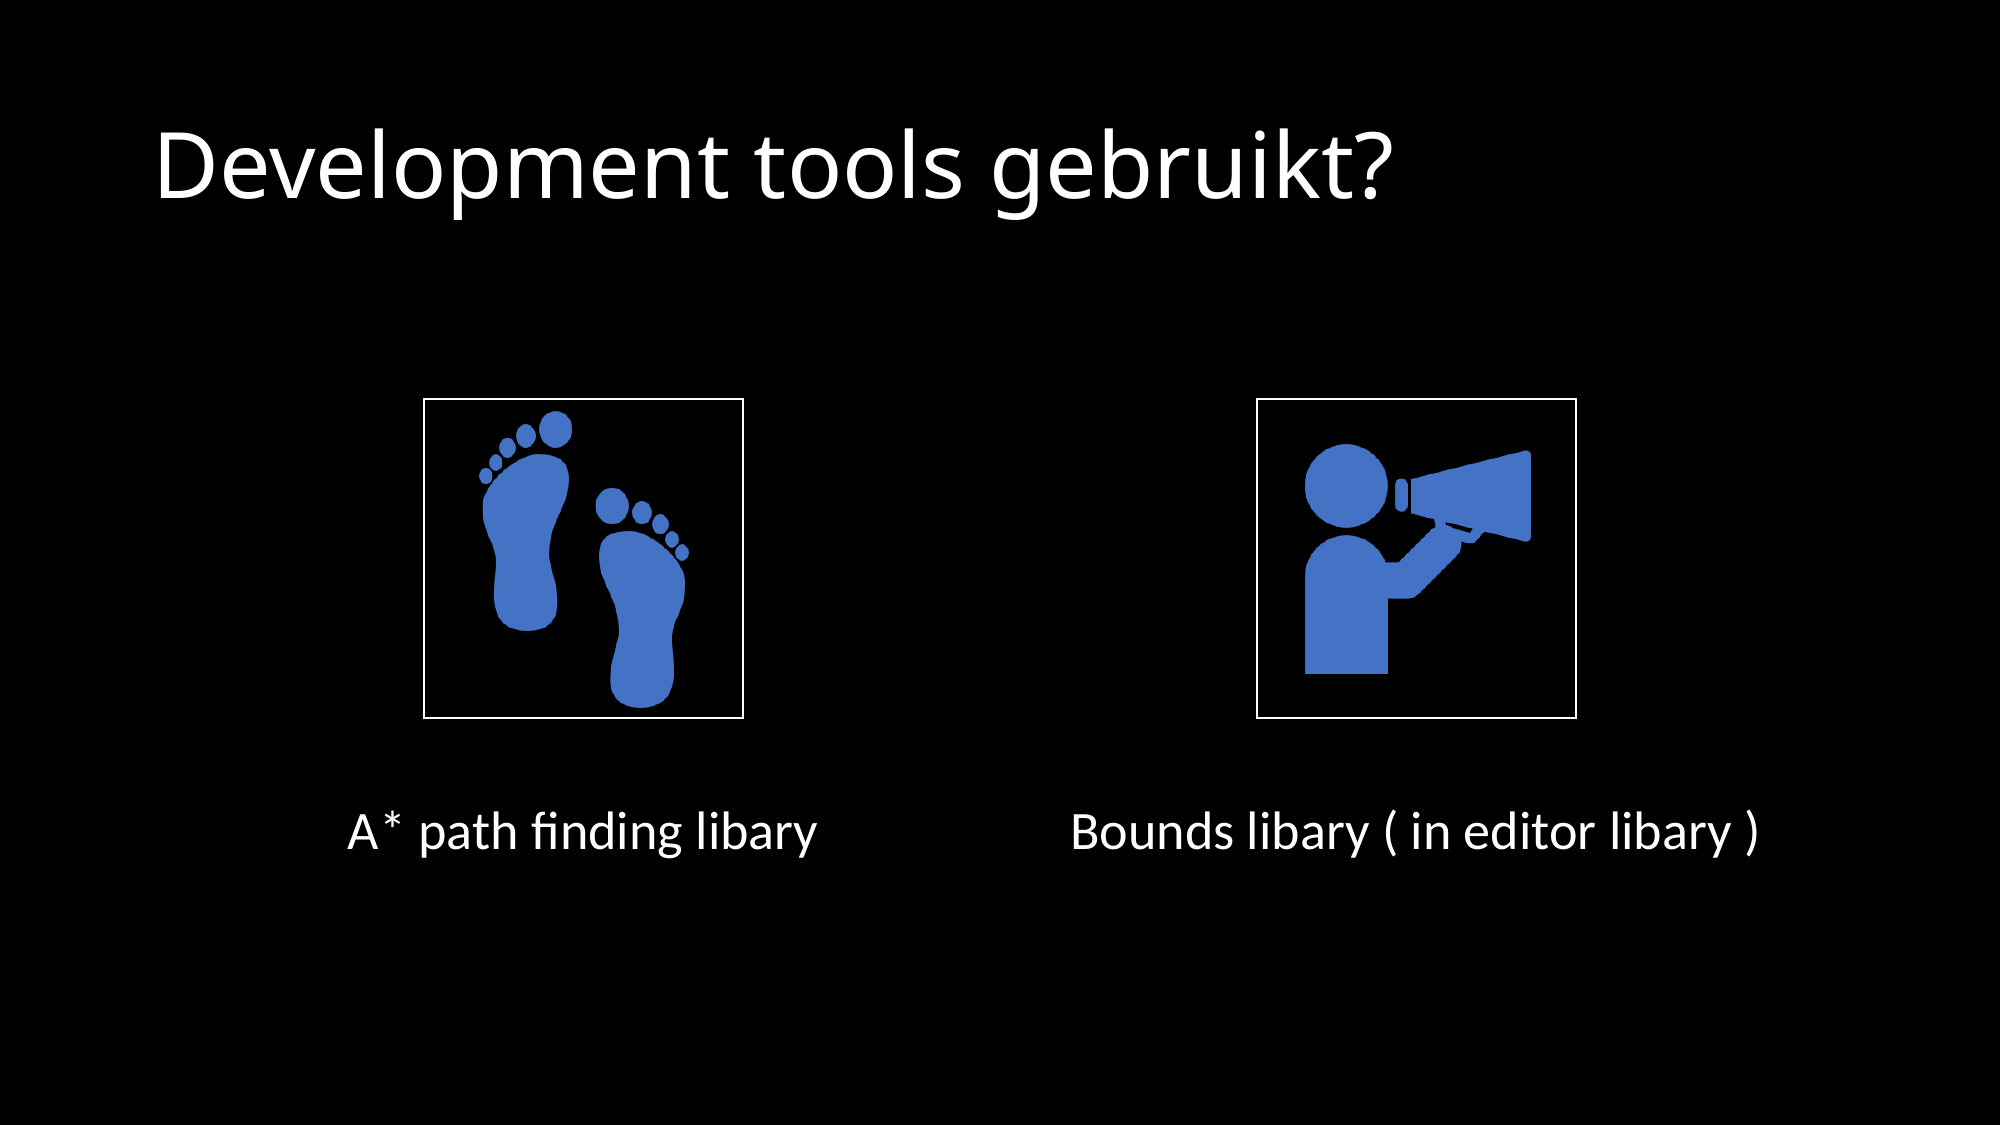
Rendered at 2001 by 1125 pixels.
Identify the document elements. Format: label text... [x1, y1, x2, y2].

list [137, 299, 1863, 1014]
title Development tools gebruikt? [137, 59, 1863, 278]
